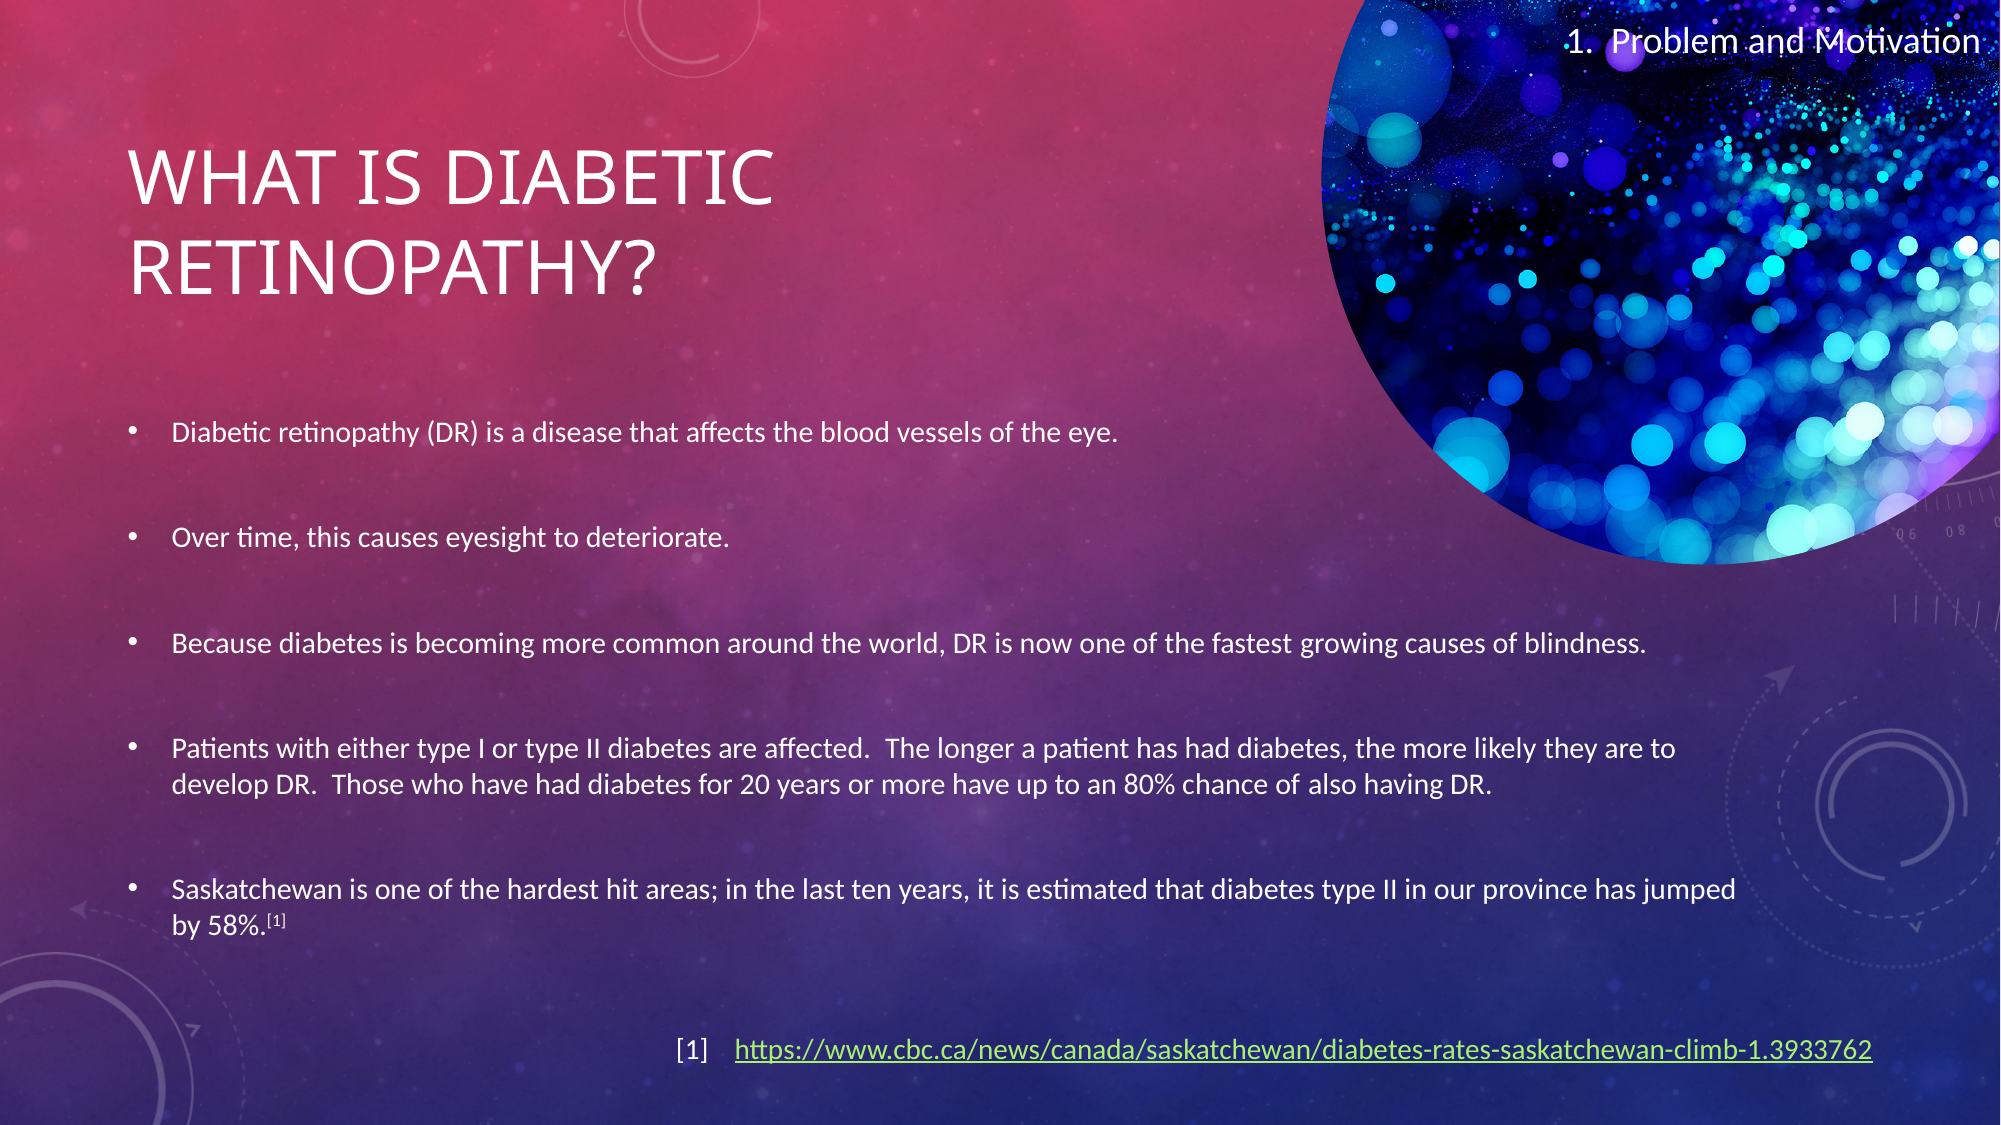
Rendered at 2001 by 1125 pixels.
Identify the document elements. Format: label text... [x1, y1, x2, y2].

picture [0, 0, 2001, 1125]
text_box [1] https://www.cbc.ca/news/canada/saskatchewan/diabetes-rates-saskatchewan-climb-1.3933762 [660, 1022, 2000, 1073]
title What is diabetic retinopathy? [112, 99, 1121, 339]
list Diabetic retinopathy (DR) is a disease that affects the blood vessels of the eye. Over time, this causes eyesight to deteriorate. Because diabetes is becoming more common around the world, DR is now one of the fastest growing causes of blindness. Patients with either type I or type II diabetes are affected. The longer a patient has had diabetes, the more likely they are to develop DR. Those who have had diabetes for 20 years or more have up to an 80% chance of also having DR. Saskatchewan is one of the hardest hit areas; in the last ten years, it is estimated that diabetes type II in our province has jumped by 58%.[1] [112, 351, 1775, 950]
